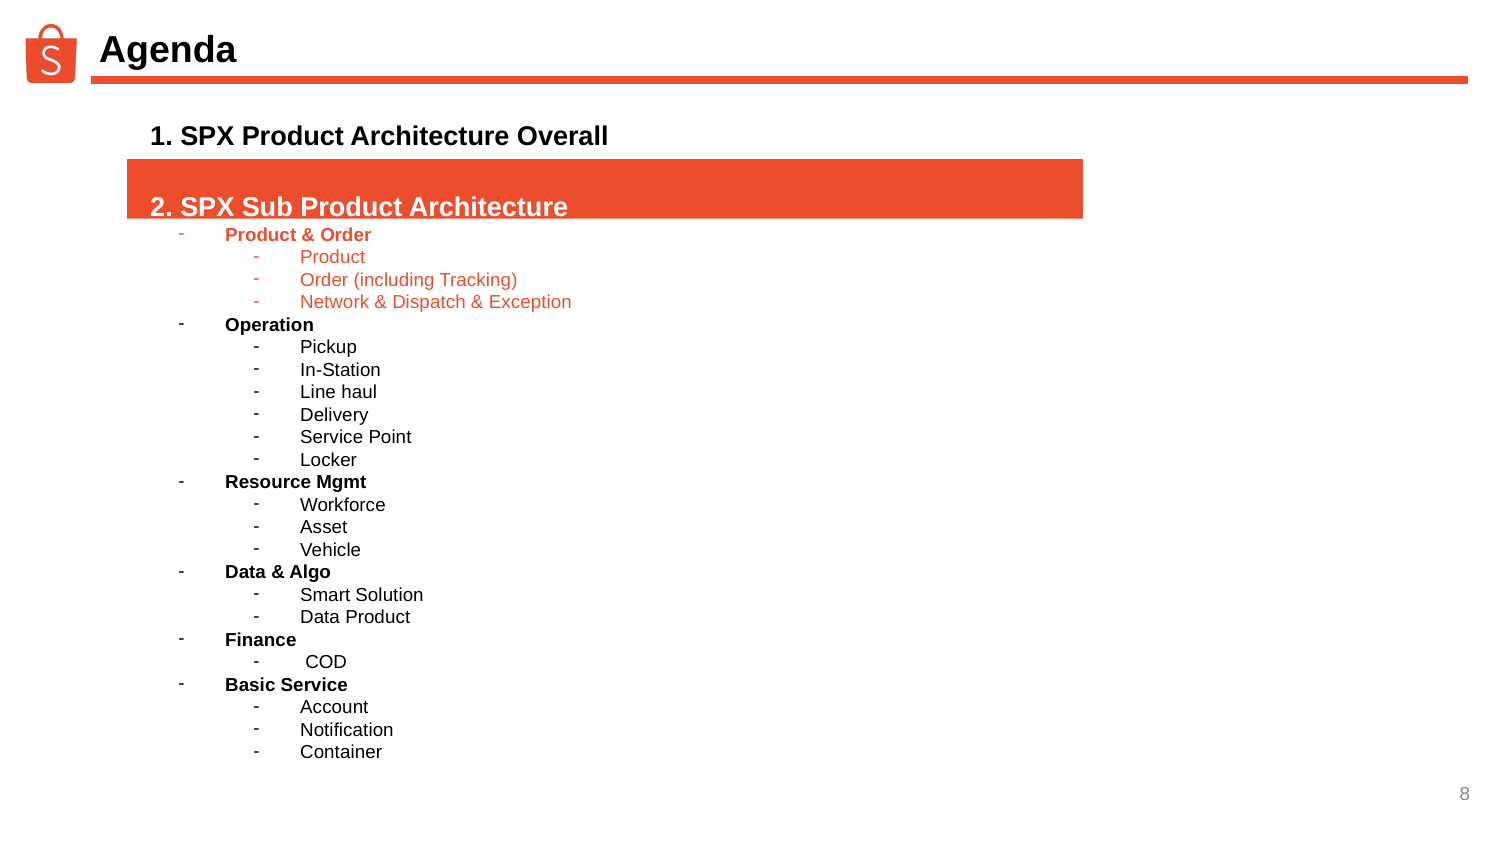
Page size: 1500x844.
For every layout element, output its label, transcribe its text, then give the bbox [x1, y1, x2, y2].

text_box [127, 159, 135, 219]
slide_number ‹#› [1442, 542, 1476, 844]
text_box [800, 159, 1083, 219]
text_box 1. SPX Product Architecture Overall 2. SPX Sub Product Architecture Product & Order Product Order (including Tracking) Network & Dispatch & Exception Operation Pickup In-Station Line haul Delivery Service Point Locker Resource Mgmt Workforce Asset Vehicle Data & Algo Smart Solution Data Product Finance COD Basic Service Account Notification Container [135, 103, 800, 778]
title Agenda [90, 7, 1413, 80]
picture [25, 24, 81, 86]
